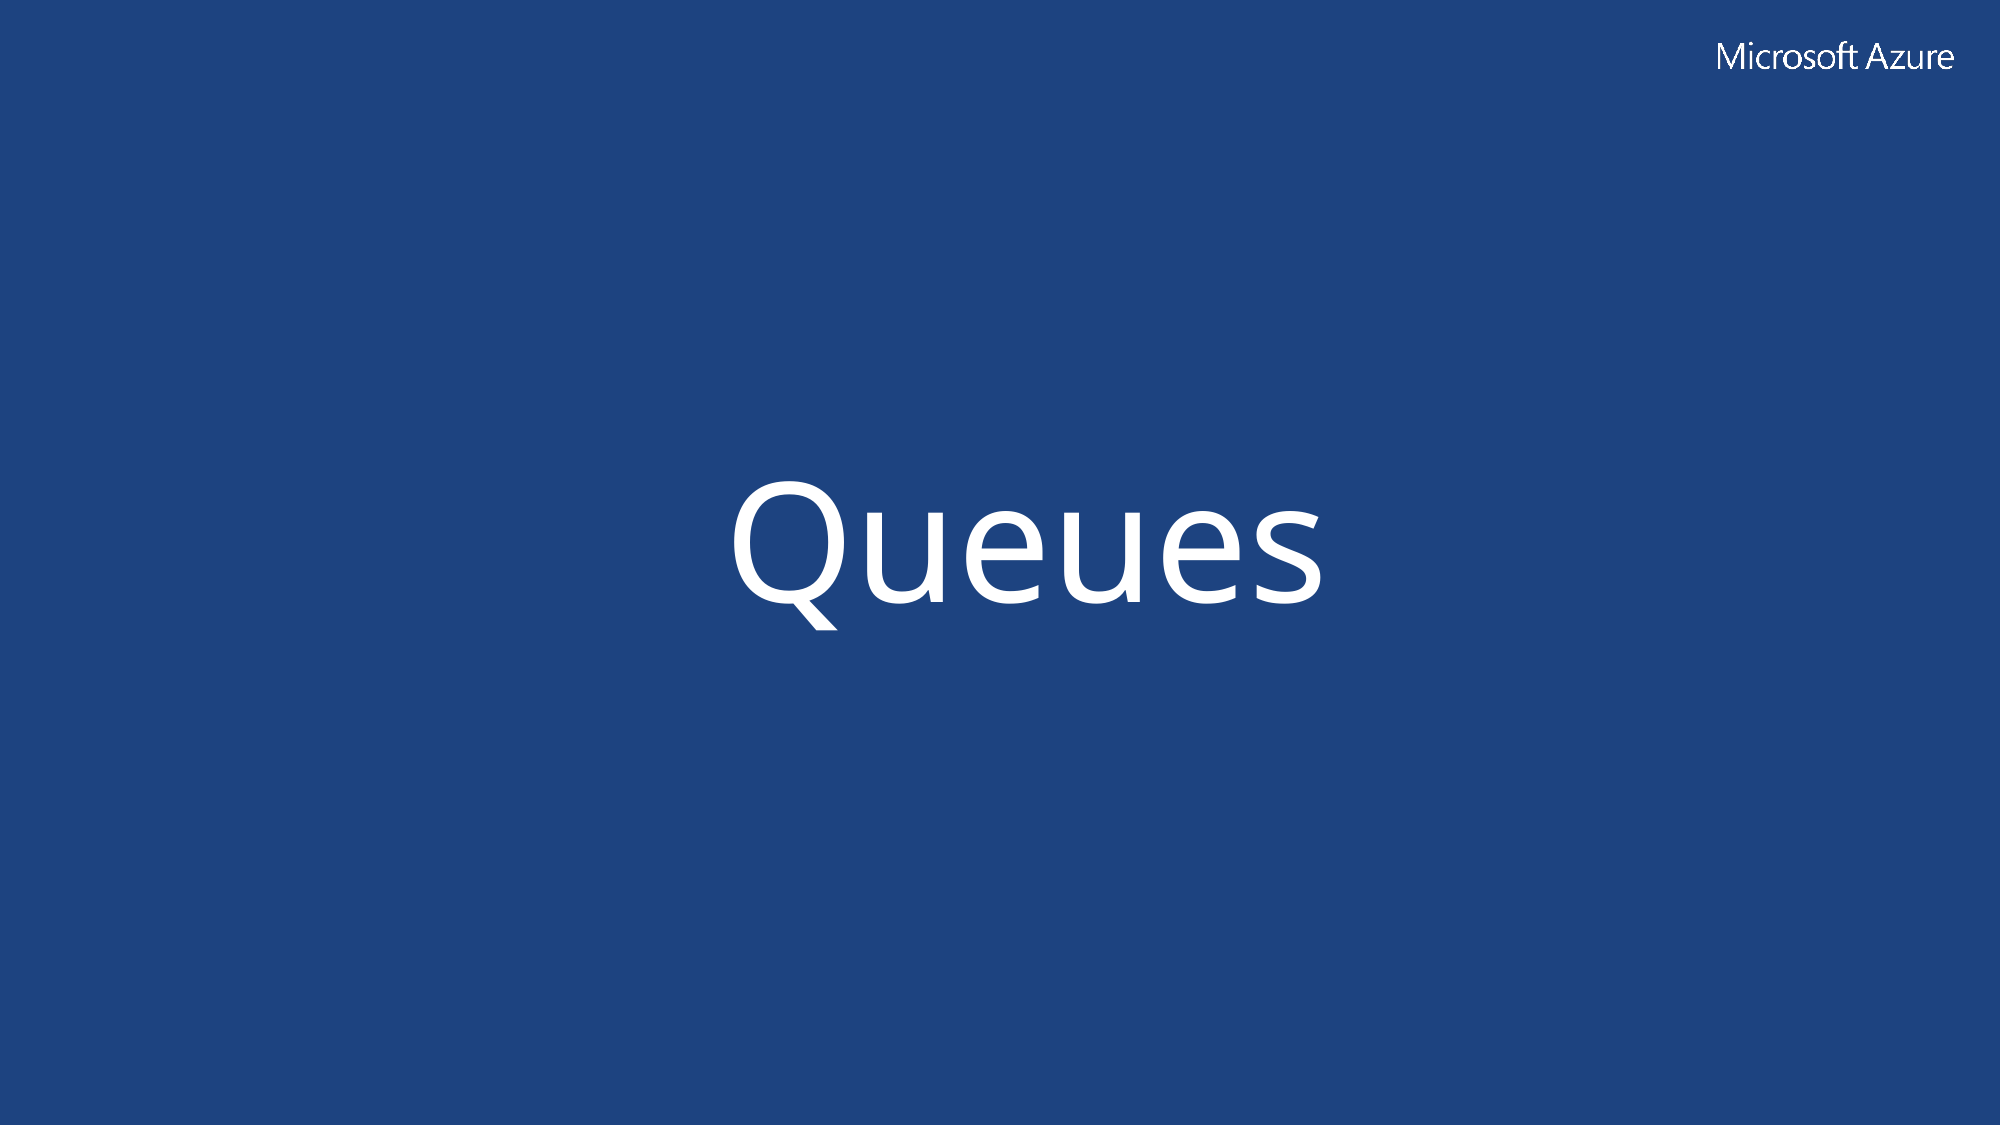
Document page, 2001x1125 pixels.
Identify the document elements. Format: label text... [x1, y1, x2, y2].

picture [1699, 24, 1972, 87]
title Queues [126, 444, 1886, 653]
